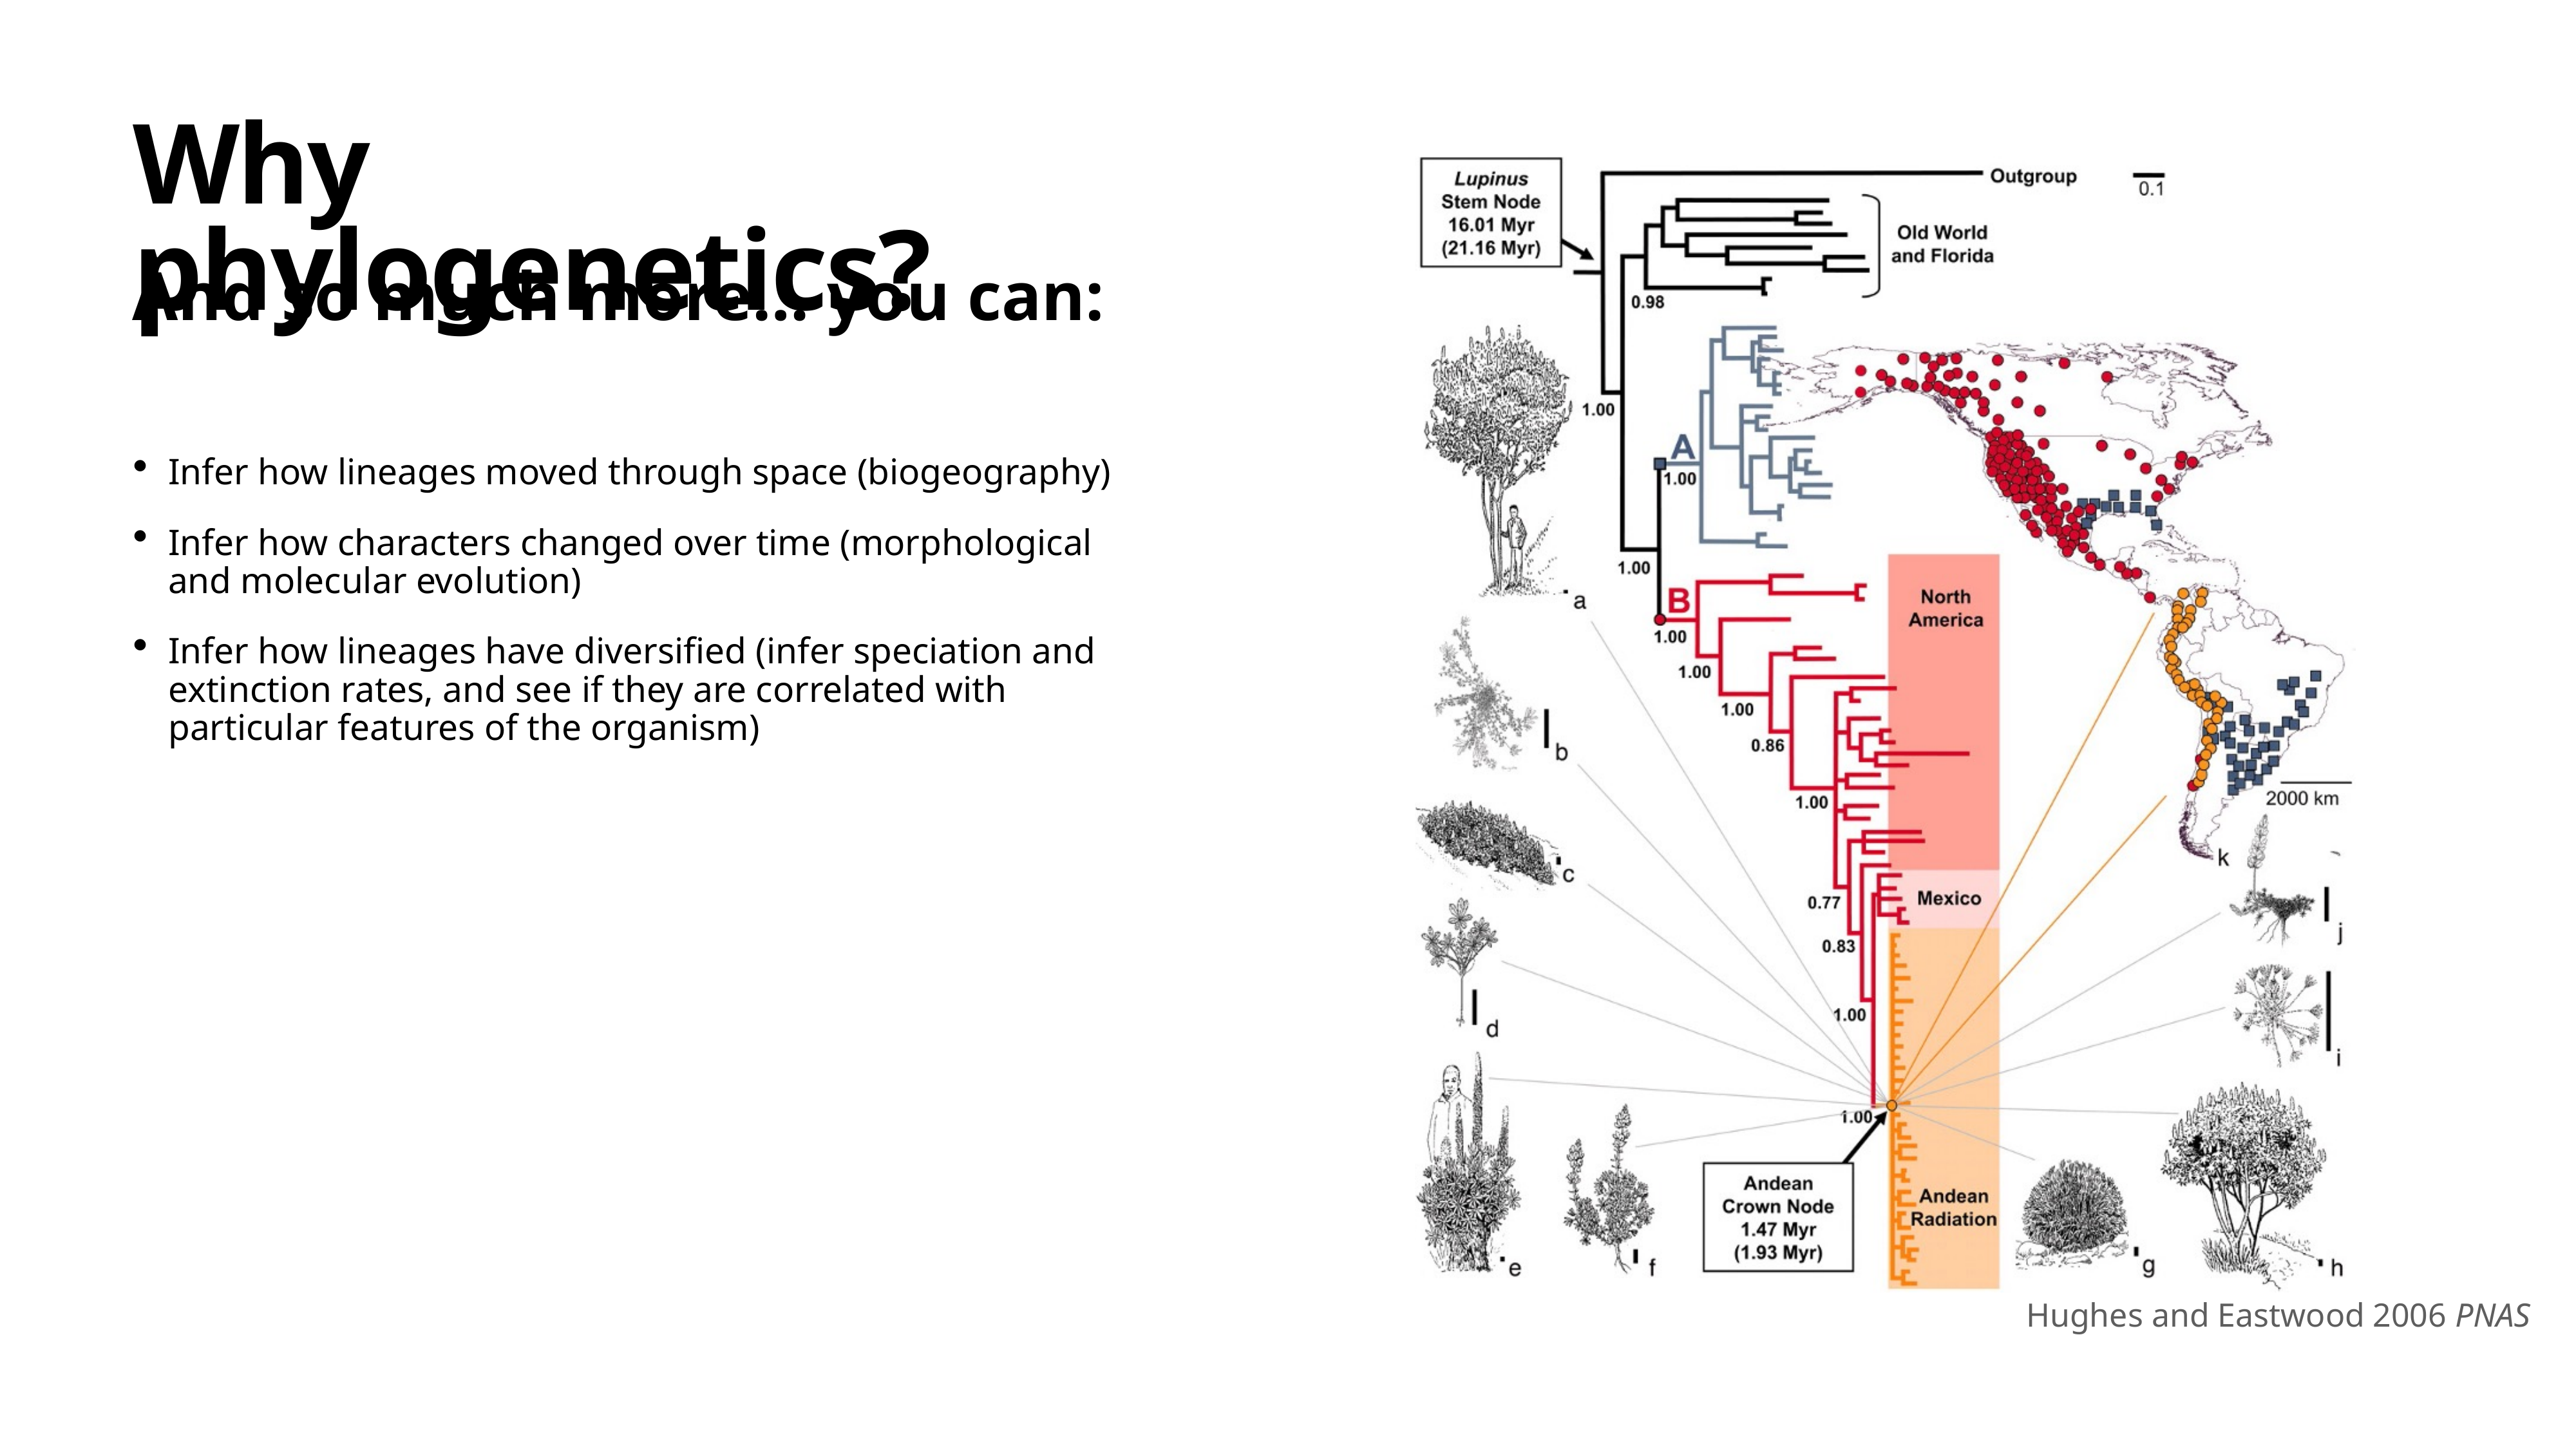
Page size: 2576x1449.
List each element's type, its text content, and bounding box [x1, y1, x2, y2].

picture [1414, 156, 2356, 1293]
text_box Hughes and Eastwood 2006 PNAS [1950, 1289, 2576, 1339]
title Why phylogenetics? [127, 113, 1161, 266]
list Infer how lineages moved through space (biogeography) Infer how characters changed over time (morphological and molecular evolution) Infer how lineages have diversified (infer speciation and extinction rates, and see if they are correlated with particular features of the organism) Quantify the distribution of evolutionary diversity over space (phylodiversity) Infer the timing of major evolutionary events Infer the history of novel pathogens (e.g., the origin and spread of SARS-CoV-2) Detect signatures of natural selection on individual genes (identify particular amino acids that are under selection in SARS-CoV-2) Infer the history of populations: their ancestral population sizes, patterns of migration, etc. [127, 448, 1161, 1321]
list And so much more… you can: [127, 266, 1161, 348]
